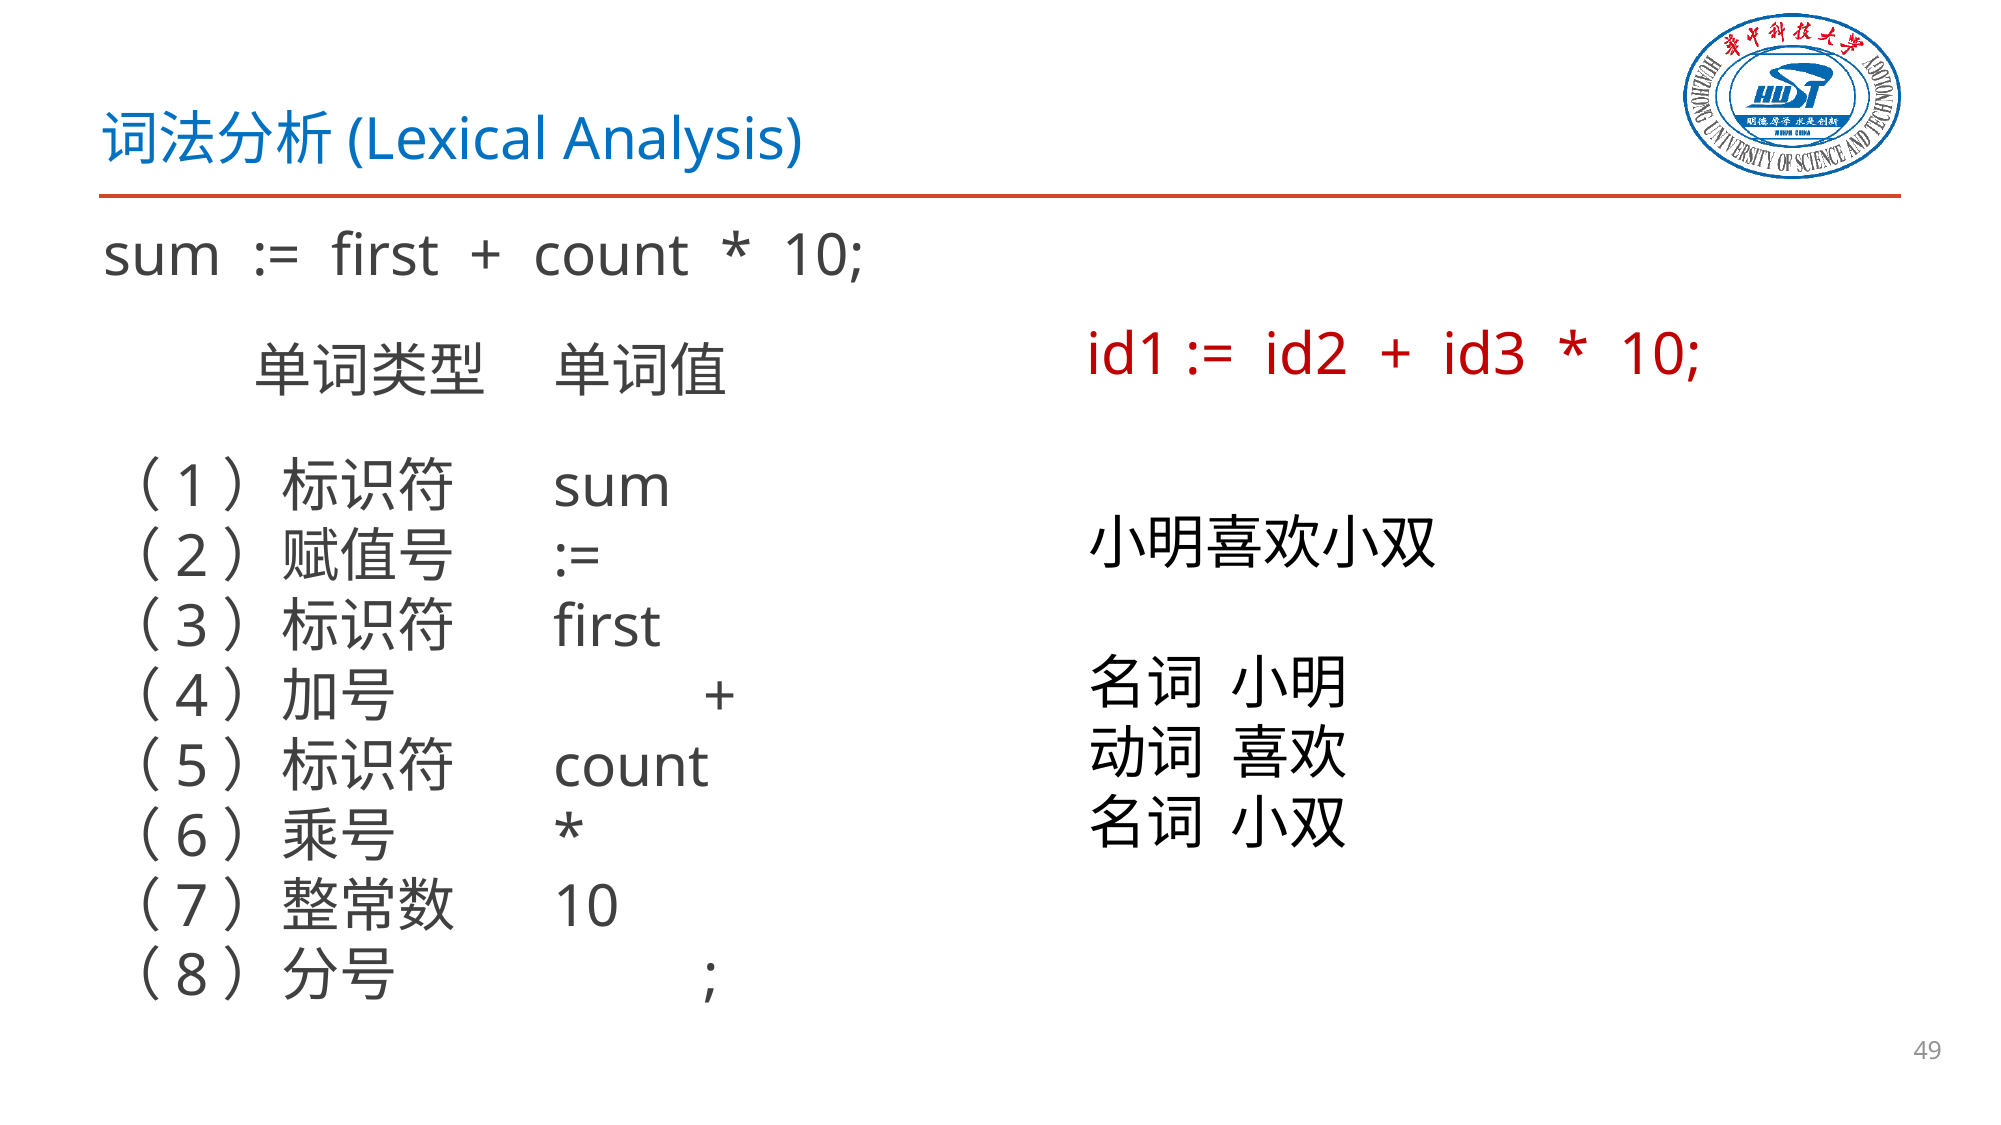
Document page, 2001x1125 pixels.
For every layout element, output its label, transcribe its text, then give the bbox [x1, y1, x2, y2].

slide_number 49 [1373, 1036, 1957, 1097]
text_box 小明喜欢小双 名词 小明 动词 喜欢 名词 小双 [1073, 497, 1453, 863]
title 词法分析(Lexical Analysis) [85, 73, 1214, 179]
picture [1683, 13, 1901, 179]
text_box id1 := id2 + id3 * 10; [1071, 308, 1761, 394]
list sum := first + count * 10; 单词类型 单词值 （1）标识符 sum （2）赋值号 := （3）标识符 first （4）加号 + （5）标识符 count （6）乘号 * （7）整常数 10 （8）分号 ; [88, 209, 1027, 1026]
